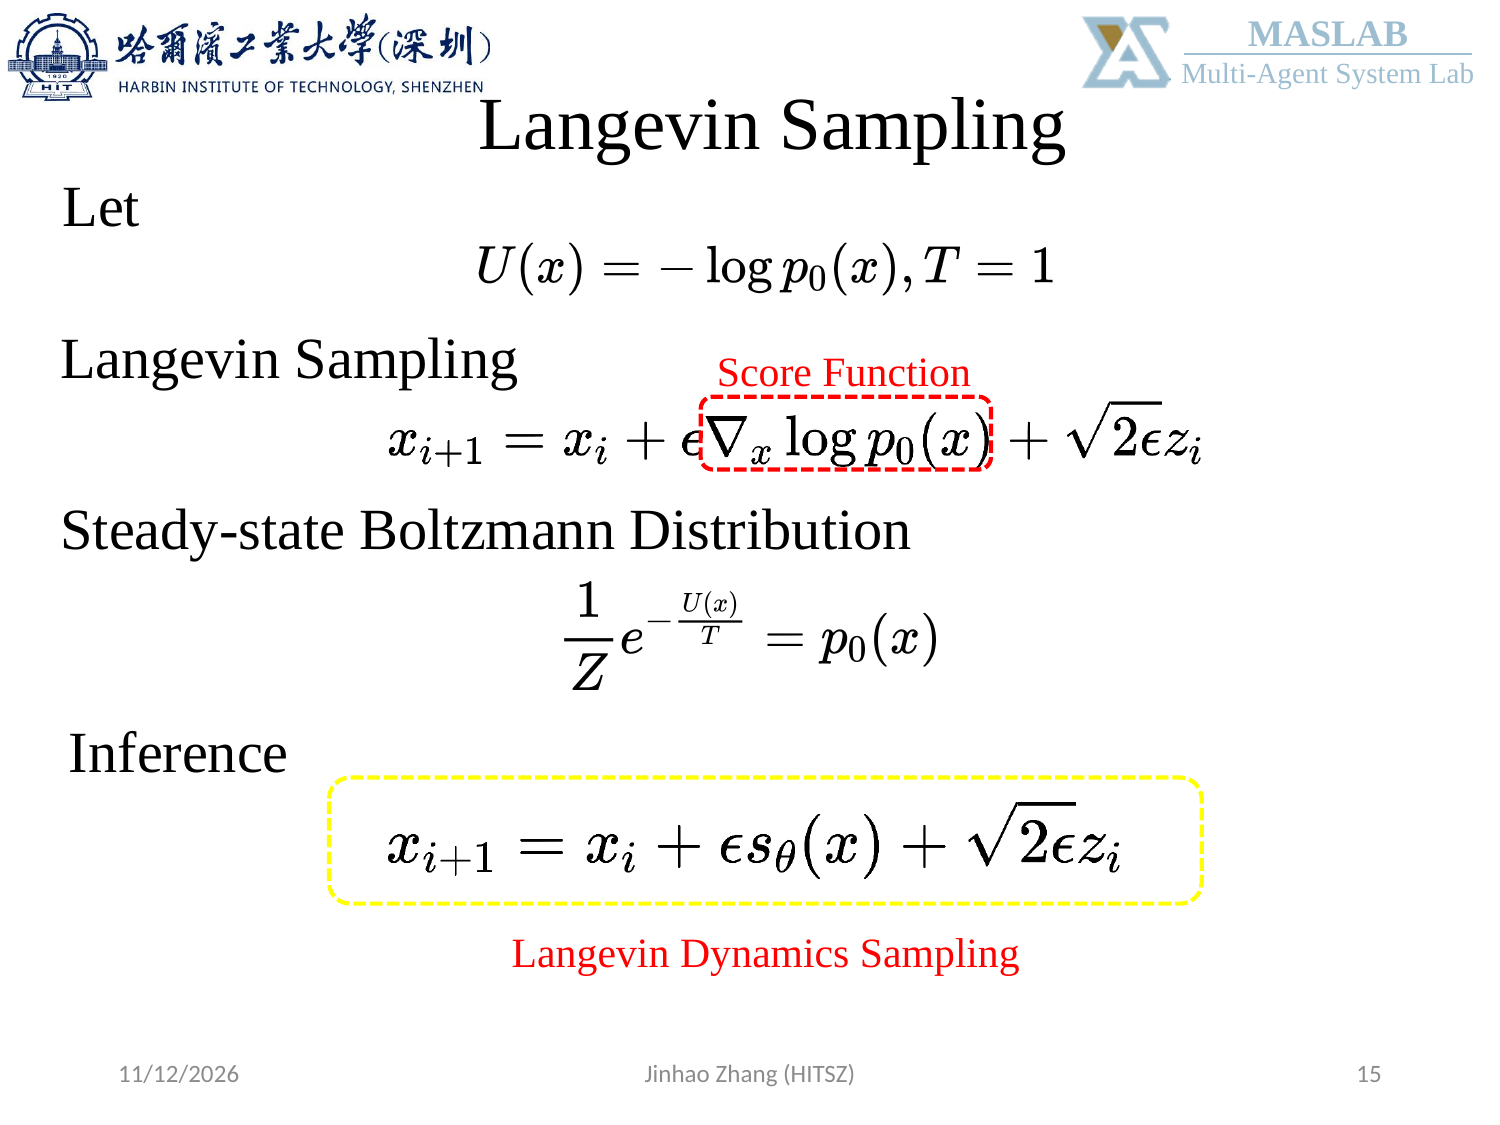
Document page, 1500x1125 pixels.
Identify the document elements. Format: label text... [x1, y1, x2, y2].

picture [559, 576, 941, 695]
picture [471, 235, 1060, 303]
text_box Langevin Sampling [45, 312, 588, 398]
slide_number 15 [1059, 1042, 1397, 1103]
text_box Score Function [702, 336, 1019, 390]
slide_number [103, 1042, 441, 1103]
picture [378, 792, 1129, 888]
text_box Langevin Dynamics Sampling [496, 918, 1041, 983]
text_box Let [48, 160, 199, 246]
footer Jinhao Zhang (HITSZ) [496, 1042, 1004, 1103]
text_box [327, 776, 1203, 905]
picture [1080, 15, 1171, 67]
text_box Steady-state Boltzmann Distribution [45, 483, 948, 639]
text_box Inference [53, 706, 346, 791]
picture [7, 13, 490, 103]
picture [378, 390, 1211, 480]
text_box Langevin Sampling [463, 67, 1228, 173]
